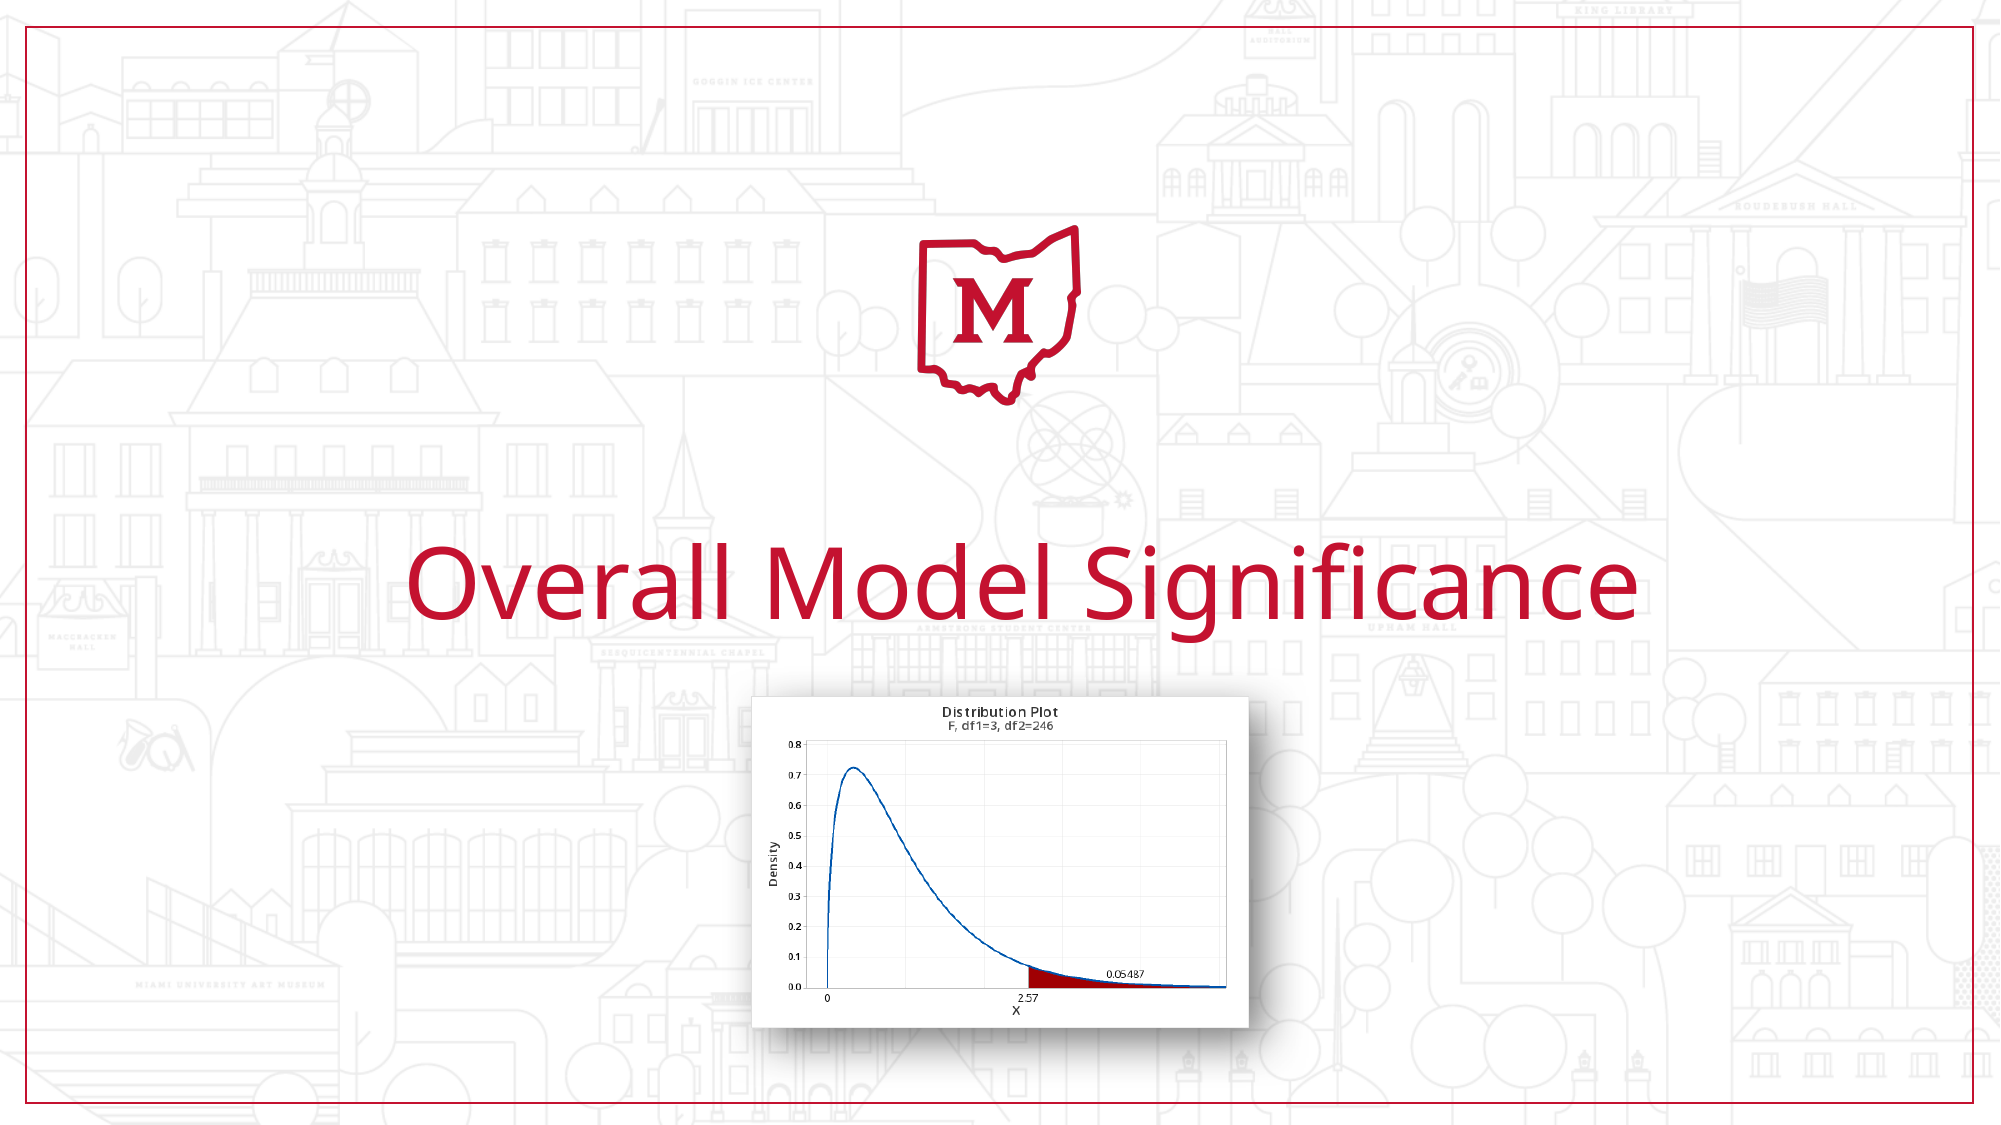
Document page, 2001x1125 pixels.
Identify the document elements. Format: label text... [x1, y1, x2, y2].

picture [0, 0, 2000, 1125]
title Overall Model Significance [144, 402, 1903, 649]
